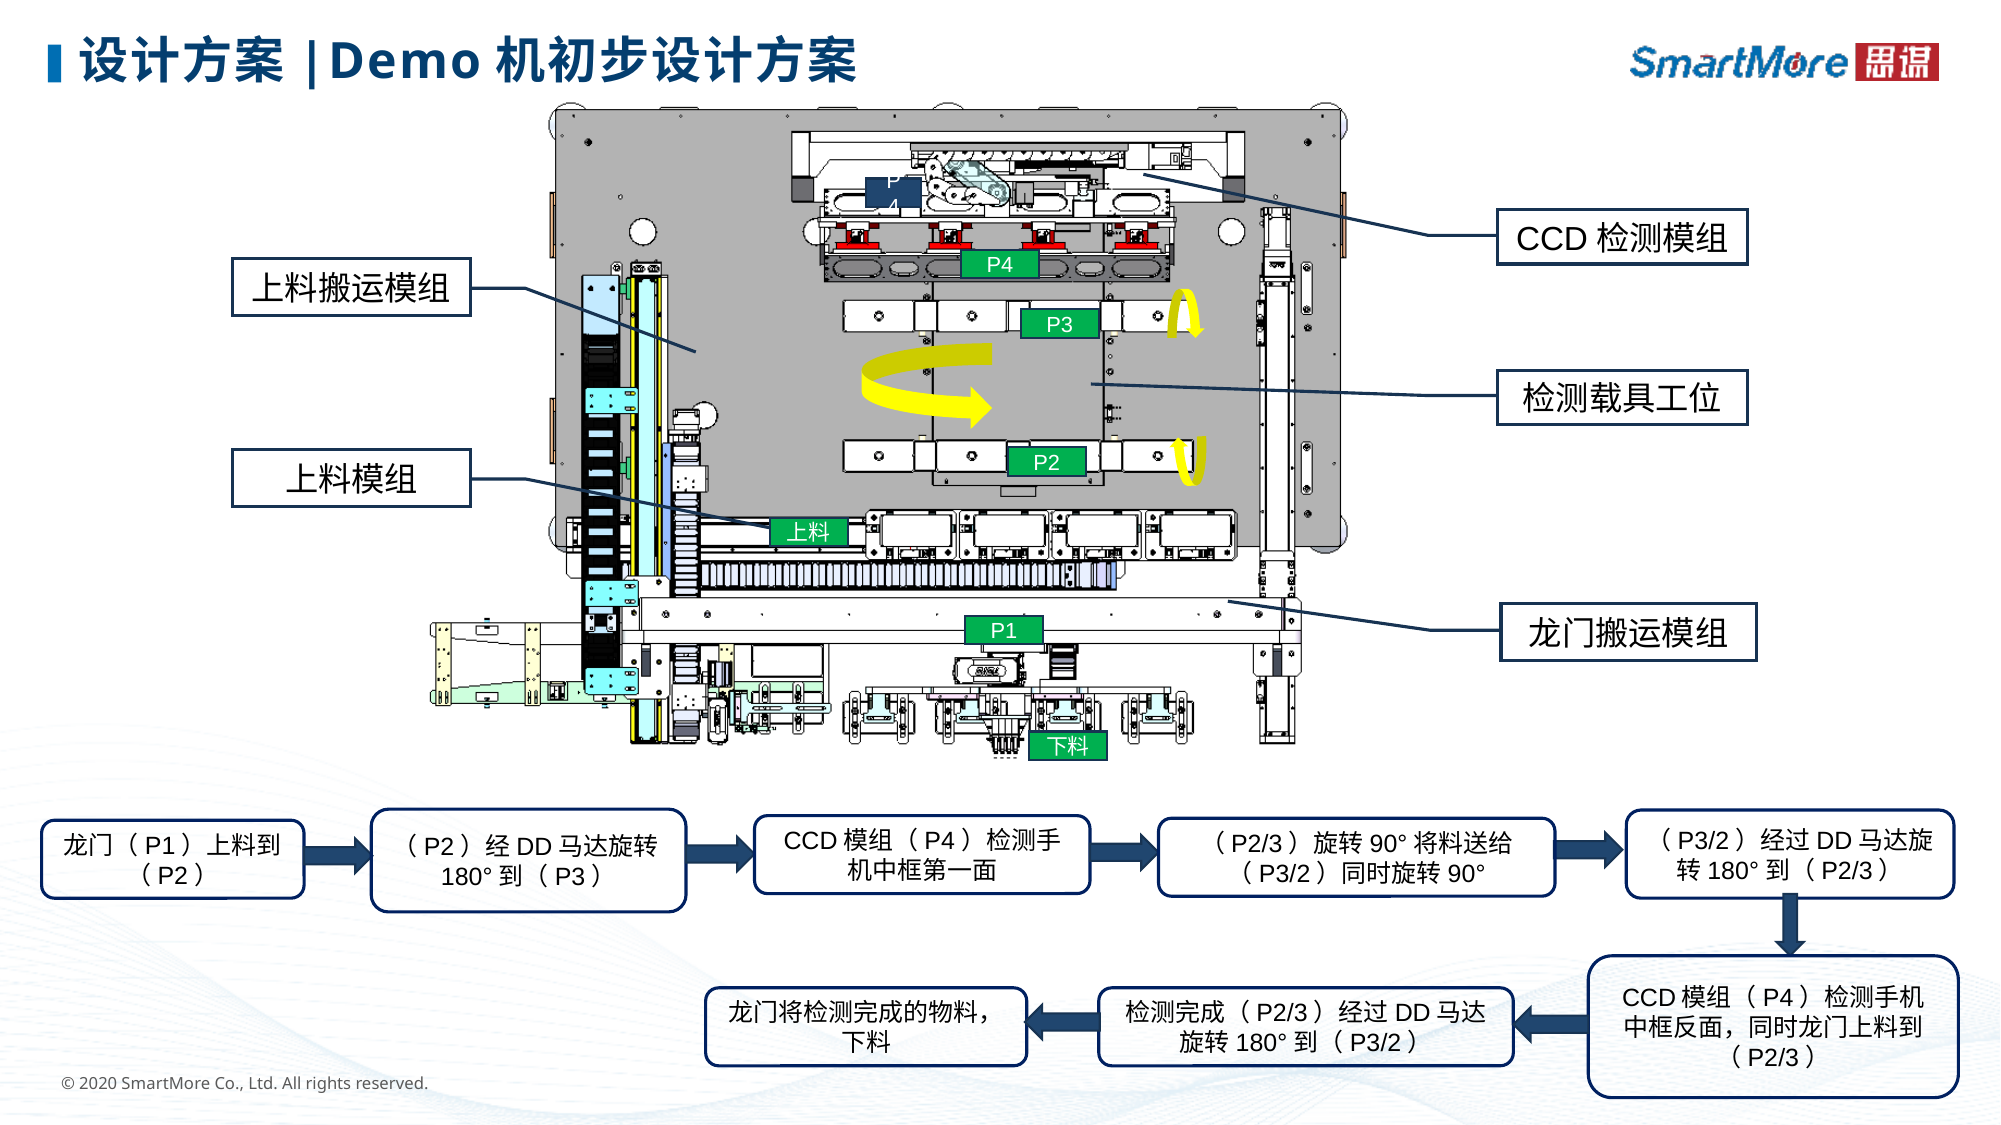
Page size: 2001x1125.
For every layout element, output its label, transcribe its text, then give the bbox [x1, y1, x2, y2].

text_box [41, 47, 1959, 1098]
picture [0, 0, 2001, 1125]
title 设计方案|Demo机初步设计方案 [78, 34, 1565, 47]
